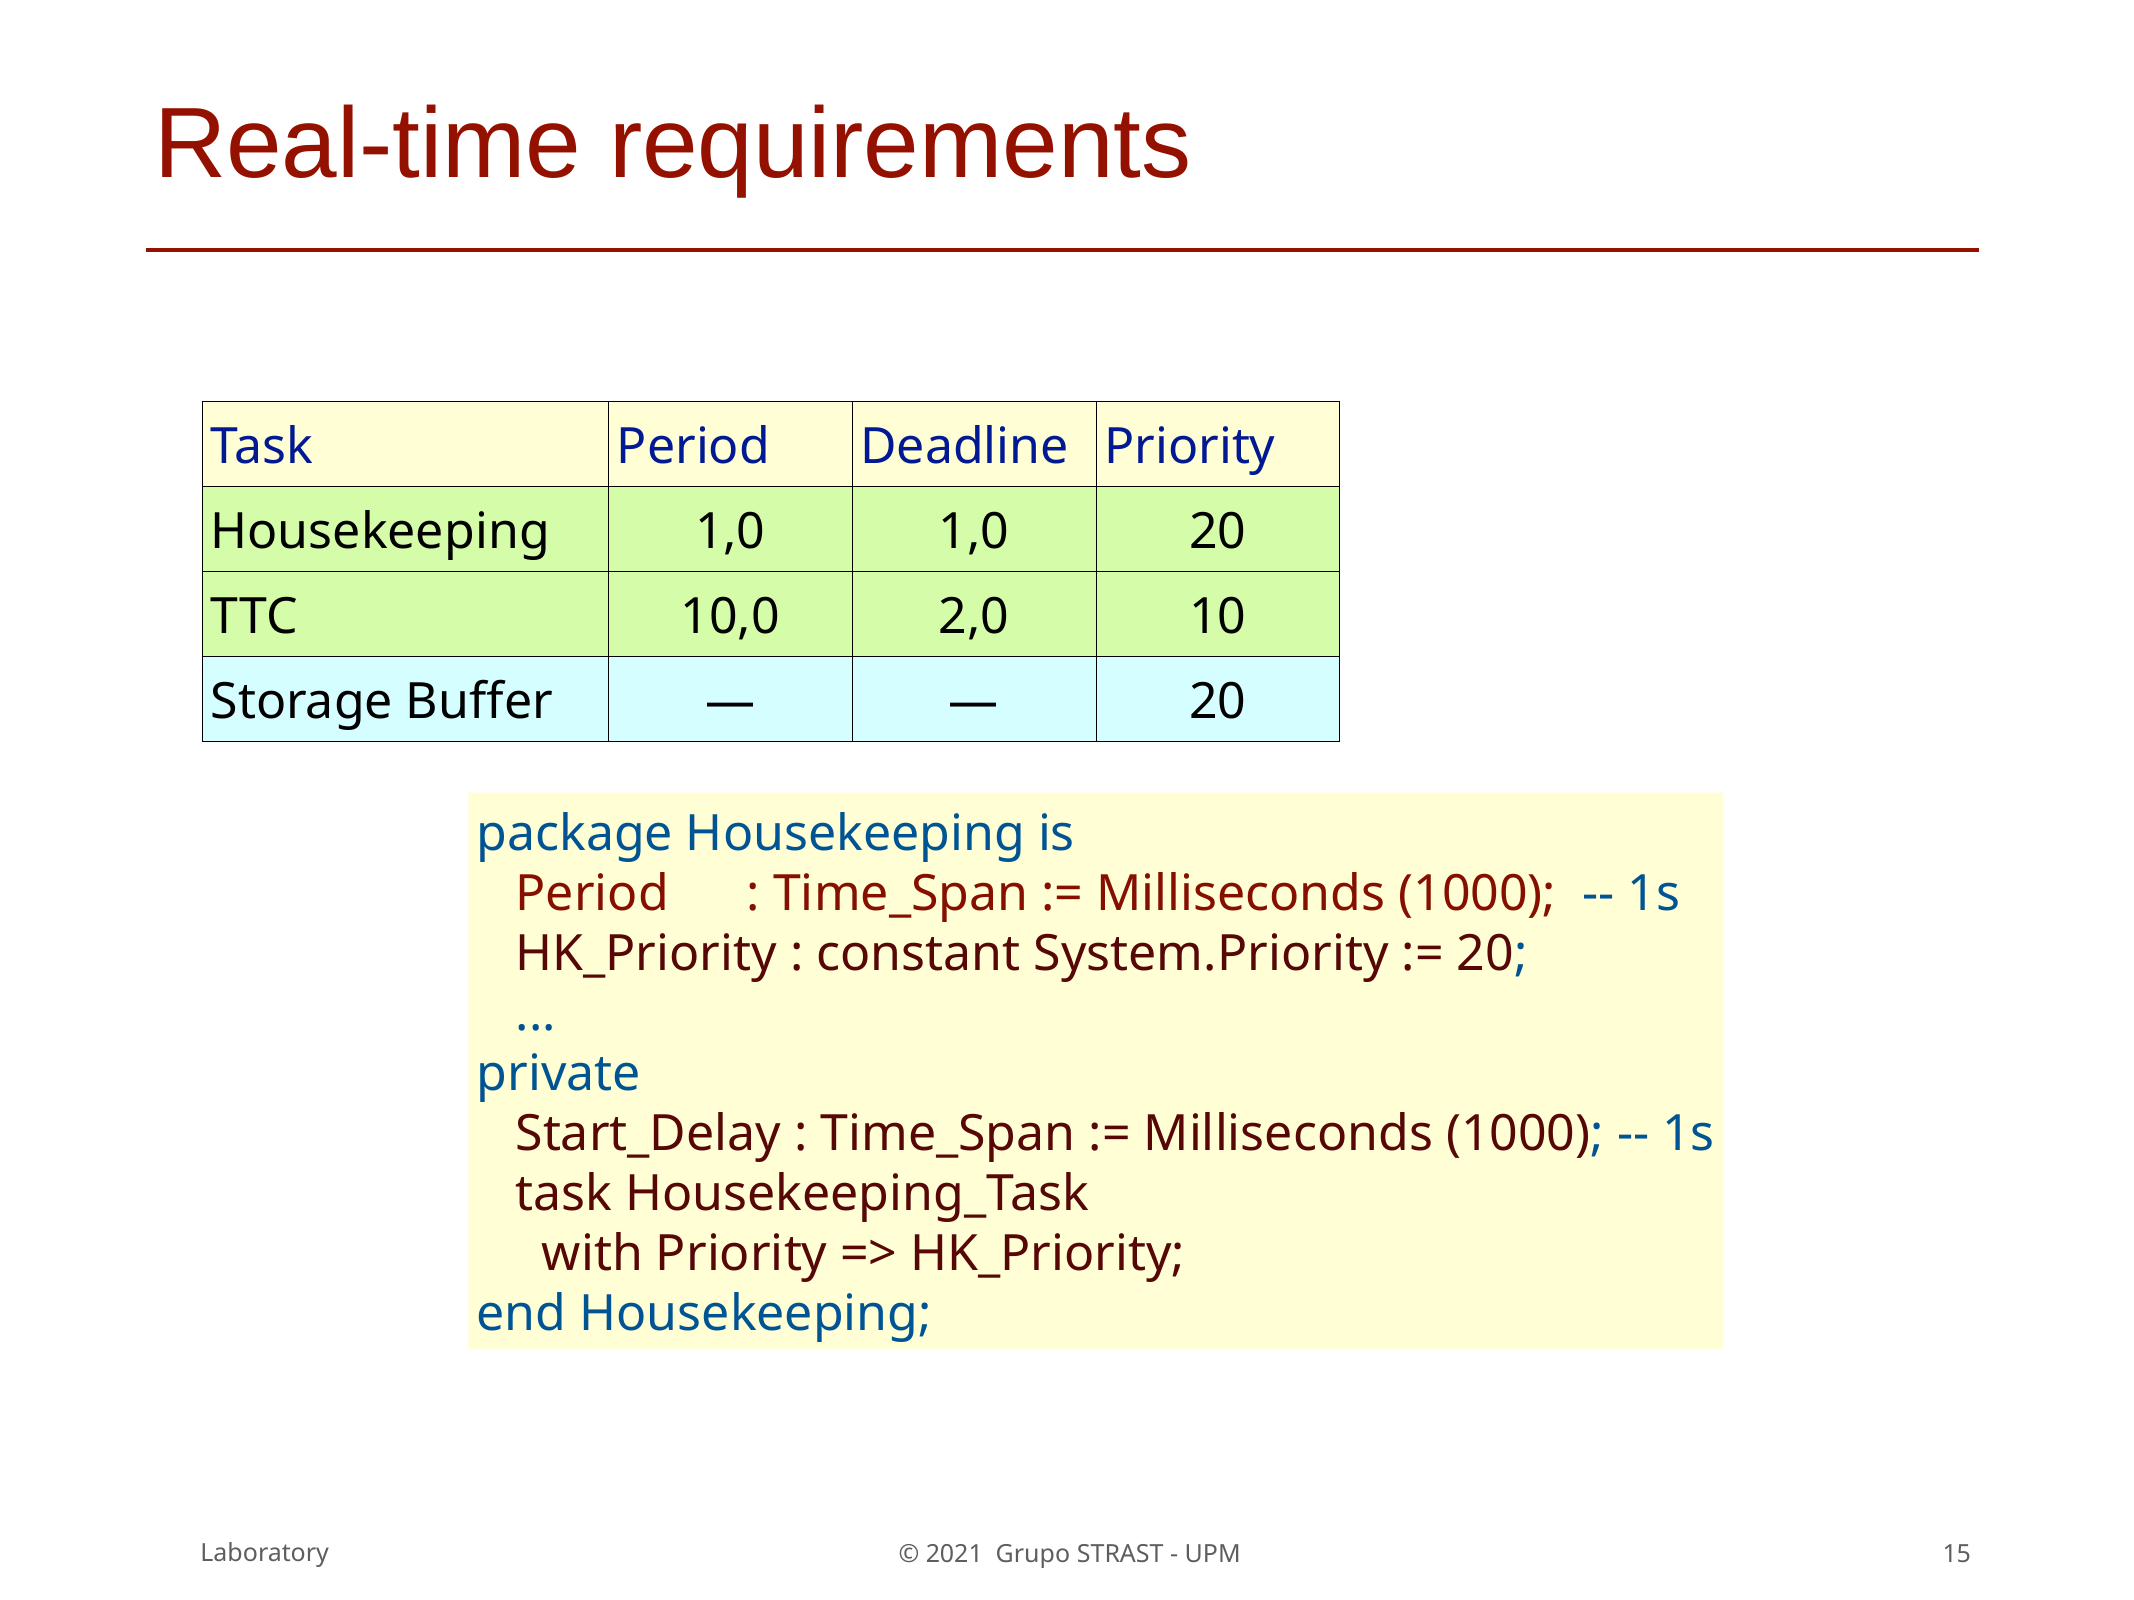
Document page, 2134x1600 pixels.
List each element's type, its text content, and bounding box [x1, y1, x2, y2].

table_cell 10 [1097, 572, 1339, 656]
table_cell 2,0 [853, 572, 1096, 656]
table_cell 10,0 [609, 572, 852, 656]
table_header Period [609, 402, 852, 486]
table_header Deadline [853, 402, 1096, 486]
table_cell 1,0 [853, 487, 1096, 571]
table_cell 20 [1097, 487, 1339, 571]
table_cell Housekeeping [203, 487, 608, 571]
table_cell TTC [203, 572, 608, 656]
table_header Priority [1097, 402, 1339, 486]
table_cell 20 [1097, 657, 1339, 741]
slide_number 15 [1932, 1528, 1980, 1576]
title Real-time requirements [145, 32, 1980, 243]
table_header Task [203, 402, 608, 486]
table_cell Storage Buffer [203, 657, 608, 741]
table_cell 1,0 [609, 487, 852, 571]
table_cell — [609, 657, 852, 741]
table_cell — [853, 657, 1096, 741]
text_box package Housekeeping is Period : Time_Span := Milliseconds (1000); -- 1s HK_Priority : constant System.Priority := 20; ... private Start_Delay : Time_Span := Milliseconds (1000); -- 1s task Housekeeping_Task with Priority => HK_Priority; end Housekeeping; [468, 792, 1724, 1350]
